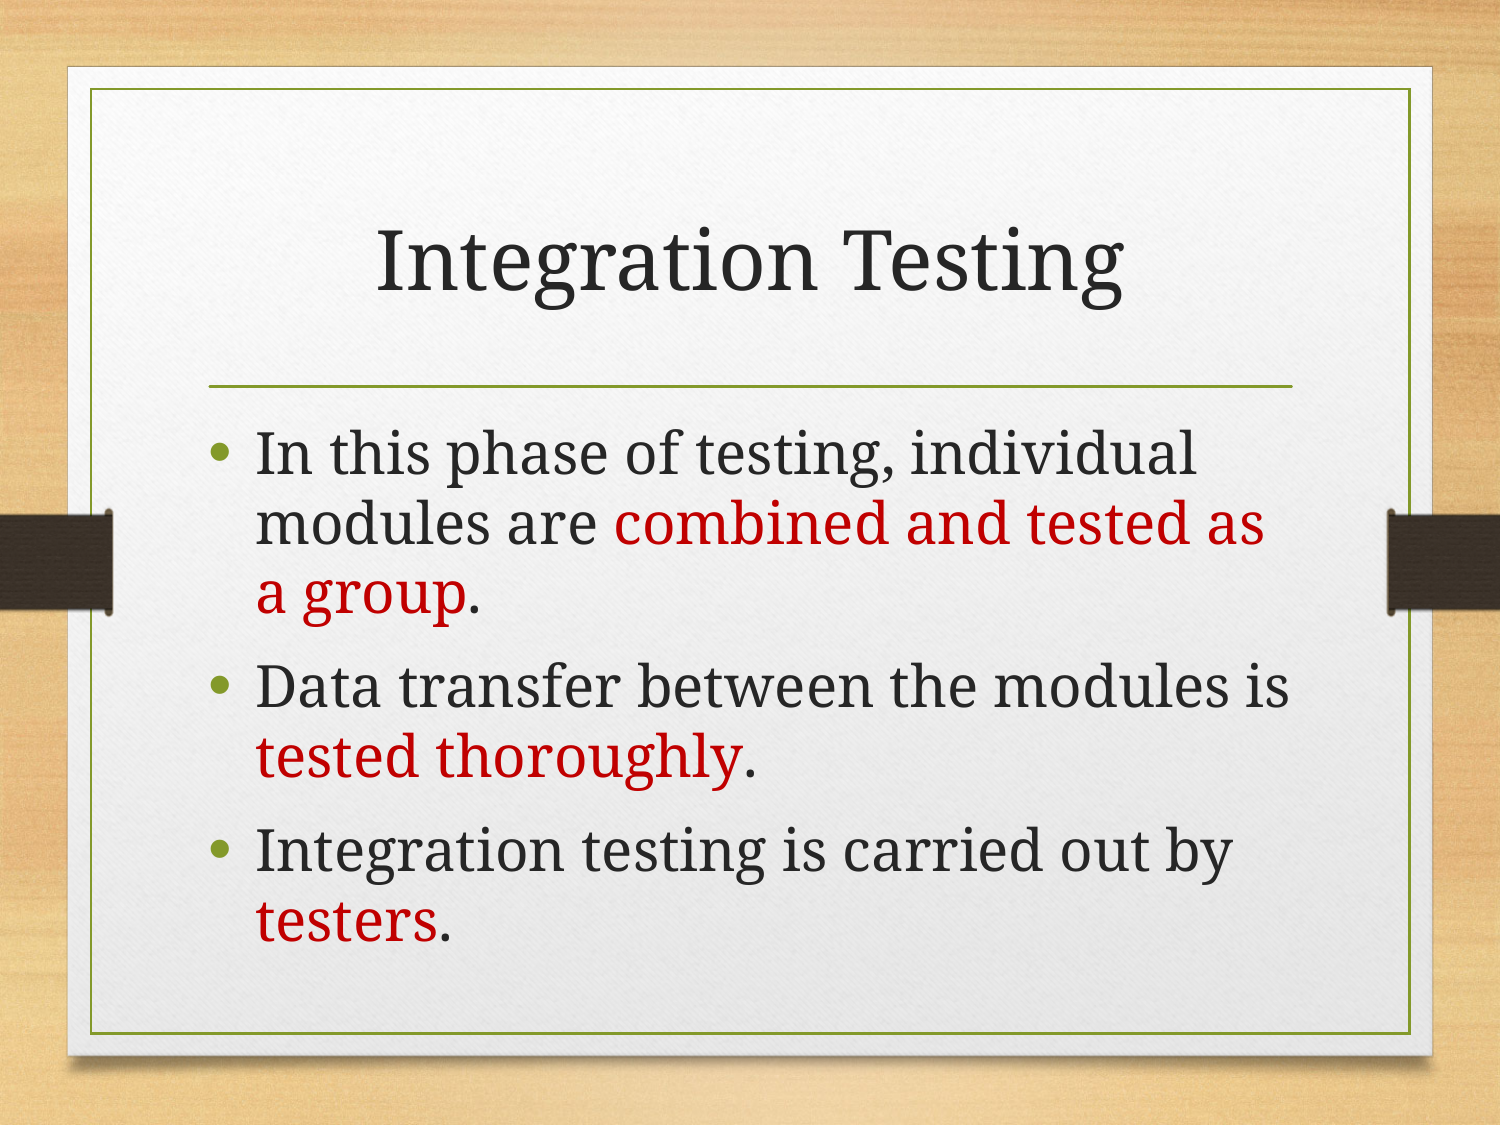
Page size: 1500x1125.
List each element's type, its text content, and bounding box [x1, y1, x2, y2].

picture [0, 0, 1500, 1125]
title Integration Testing [193, 150, 1309, 365]
list In this phase of testing, individual modules are combined and tested as a group. Data transfer between the modules is tested thoroughly. Integration testing is carried out by testers. [193, 408, 1309, 974]
